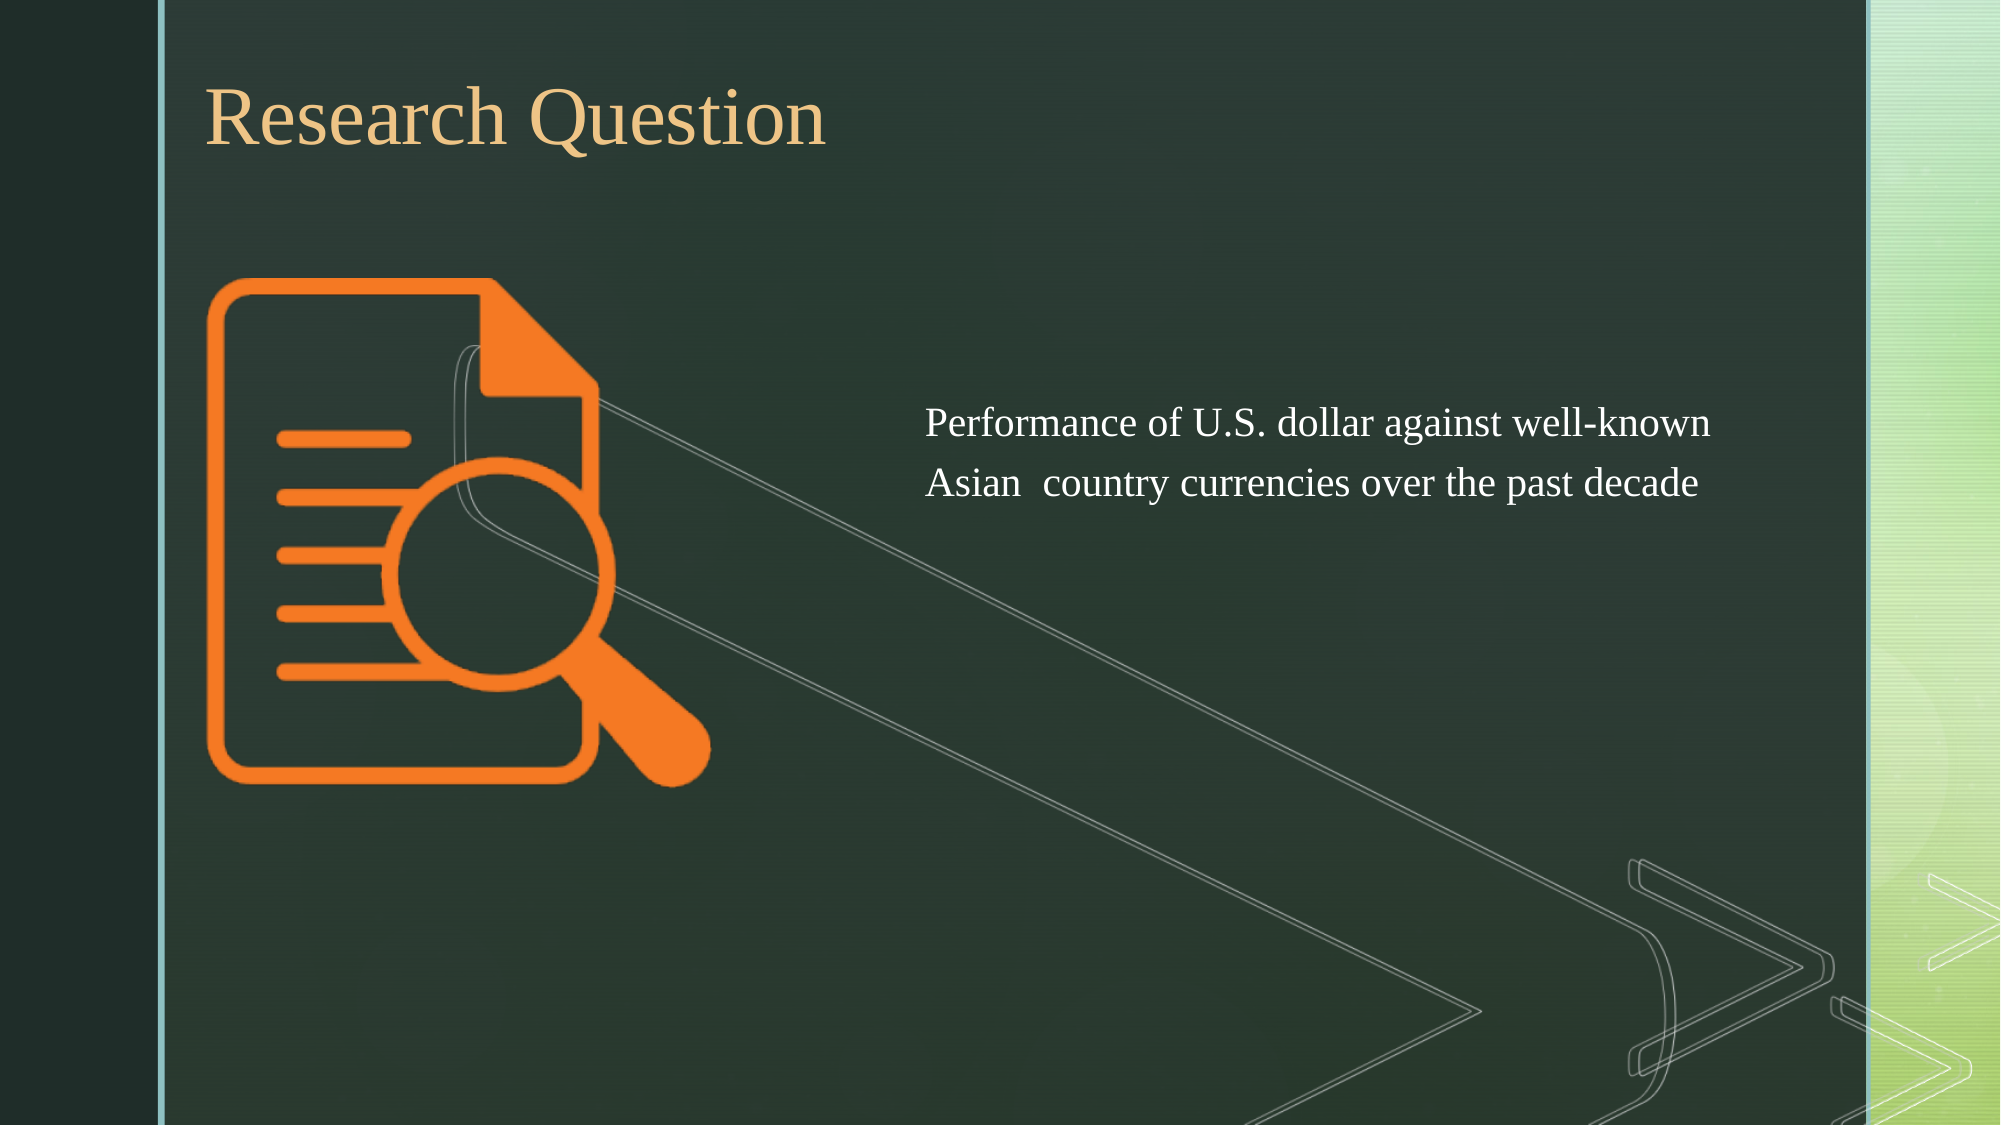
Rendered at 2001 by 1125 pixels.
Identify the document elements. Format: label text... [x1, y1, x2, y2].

text_box Research Question [204, 71, 900, 162]
picture [203, 0, 2001, 1125]
